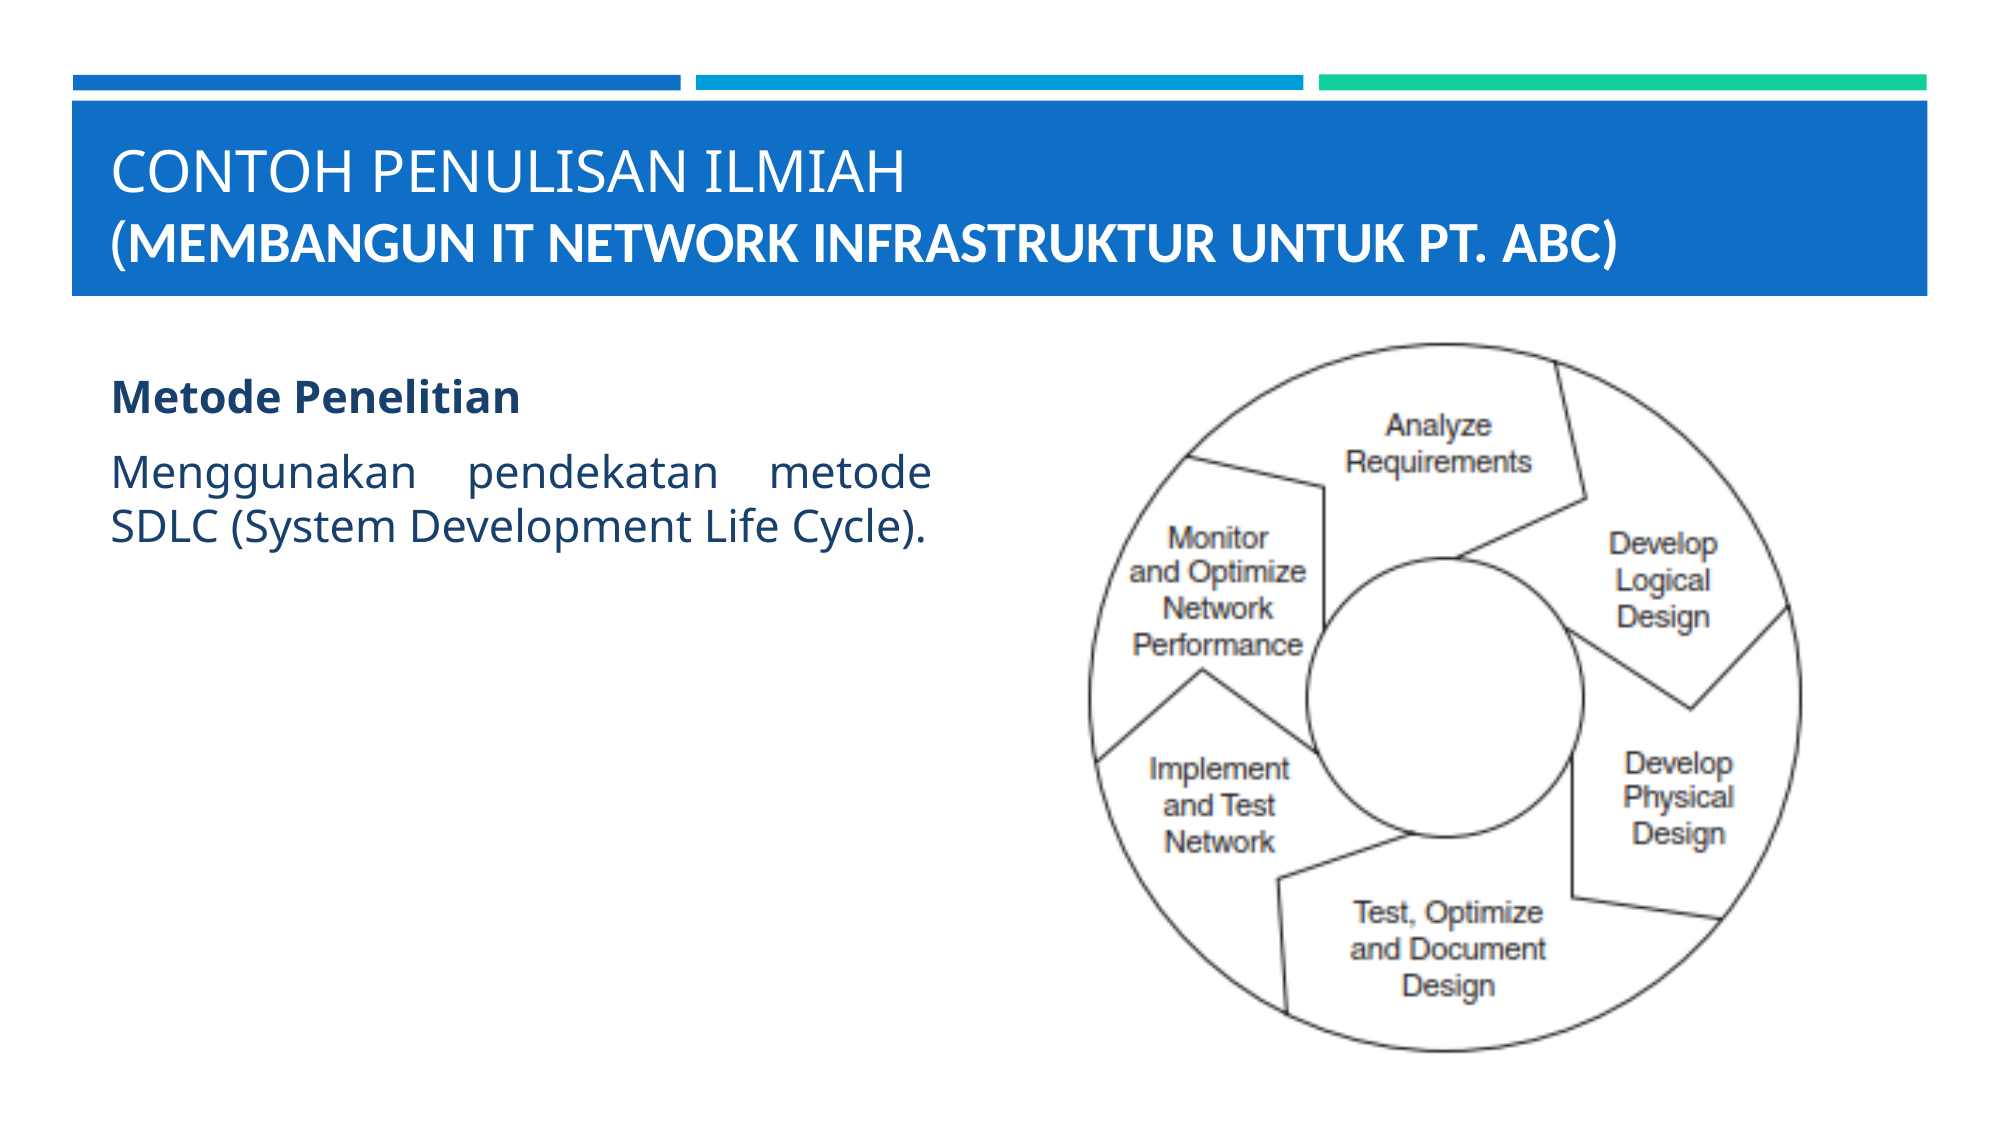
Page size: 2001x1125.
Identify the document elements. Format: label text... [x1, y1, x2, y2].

picture [999, 309, 1913, 1077]
list Metode Penelitian Menggunakan pendekatan metode SDLC (System Development Life Cycle). [95, 357, 949, 563]
title CONTOH PENULISAN ILMIAH (MEMBANGUN IT NETWORK INFRASTRUKTUR UNTUK PT. ABC) [95, 115, 1905, 282]
